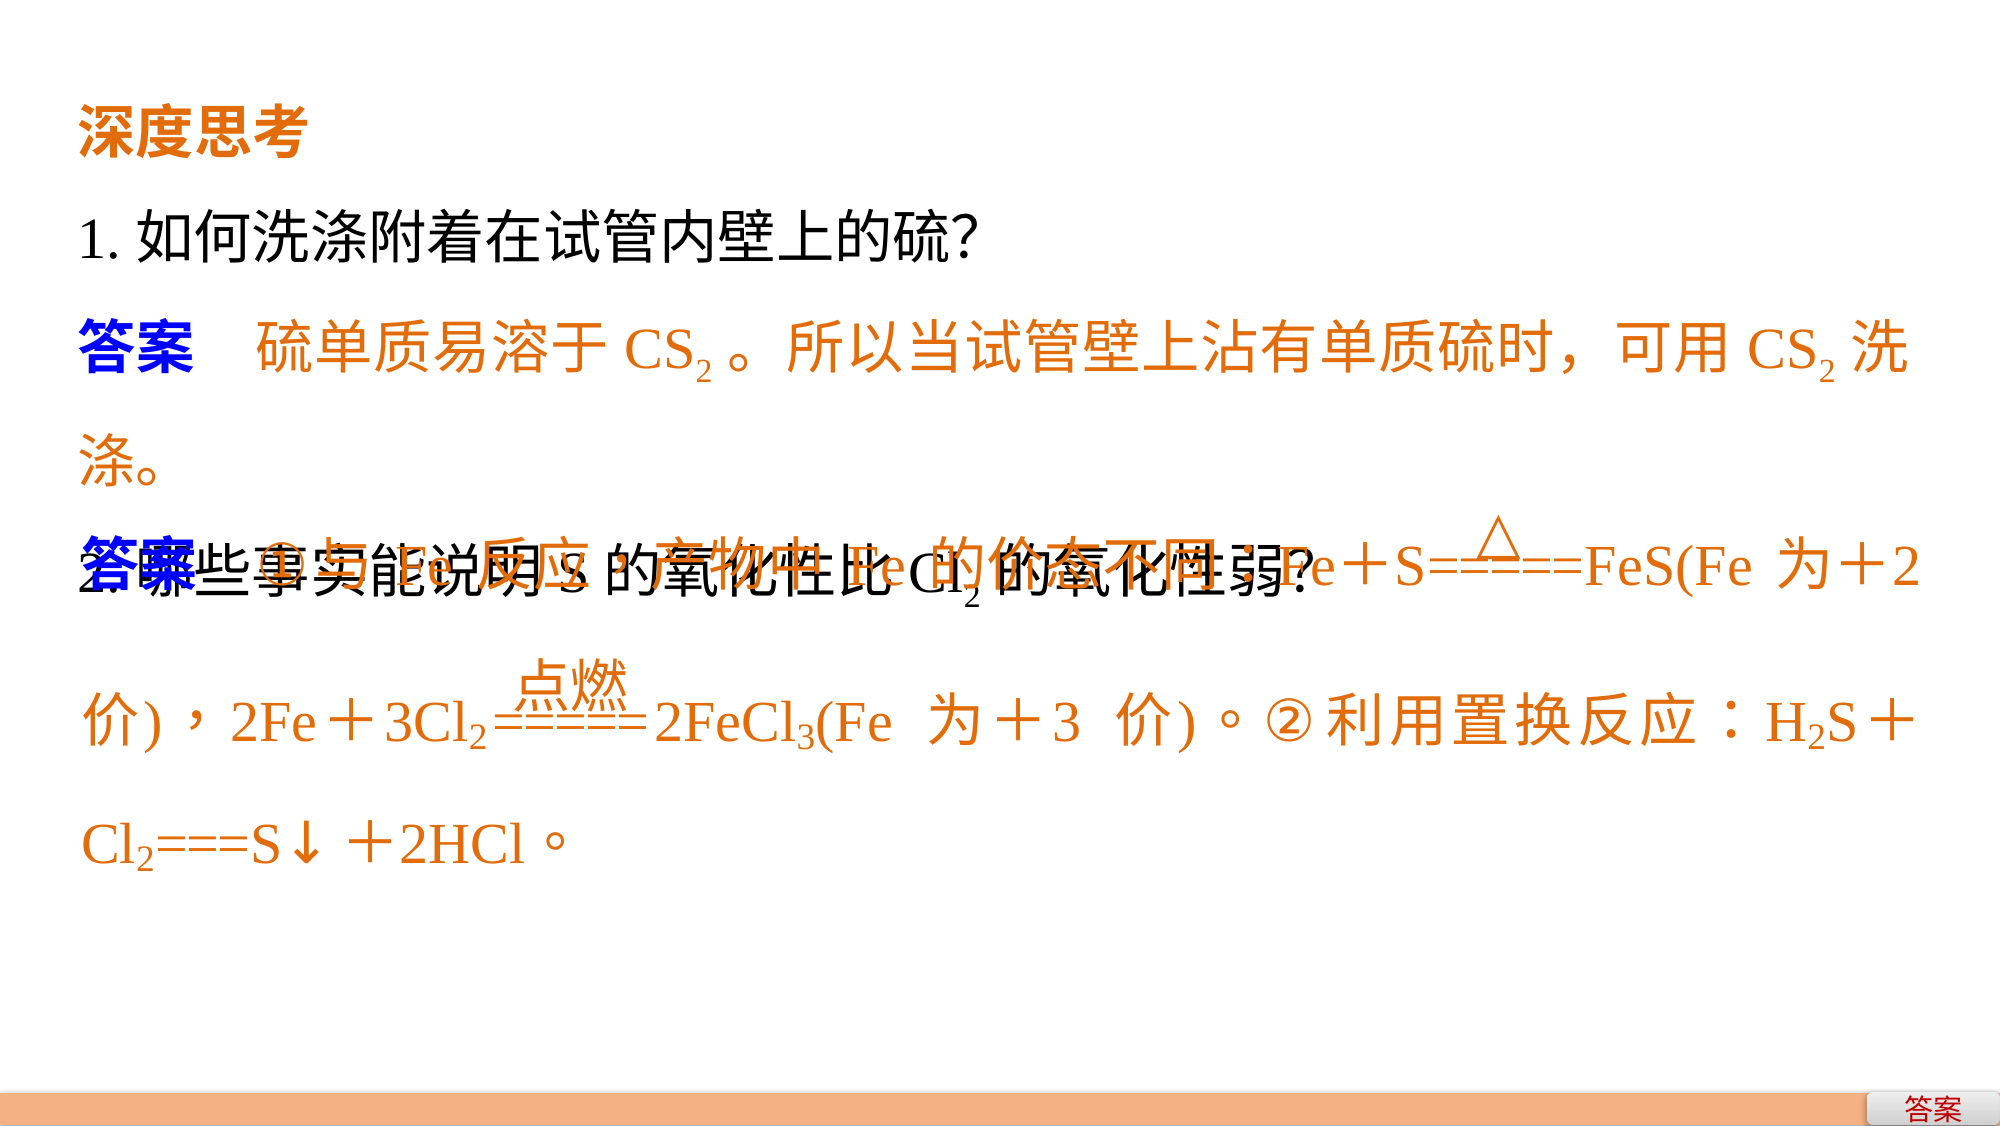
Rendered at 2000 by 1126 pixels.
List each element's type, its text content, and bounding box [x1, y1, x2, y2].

text_box 深度思考 1.如何洗涤附着在试管内壁上的硫？ 答案 硫单质易溶于CS2。所以当试管壁上沾有单质硫时，可用CS2洗涤。 2.哪些事实能说明S的氧化性比Cl2的氧化性弱？ [62, 52, 1924, 622]
text_box 答案 [1866, 1091, 2000, 1126]
text_box [0, 1092, 1866, 1126]
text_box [80, 493, 1921, 963]
